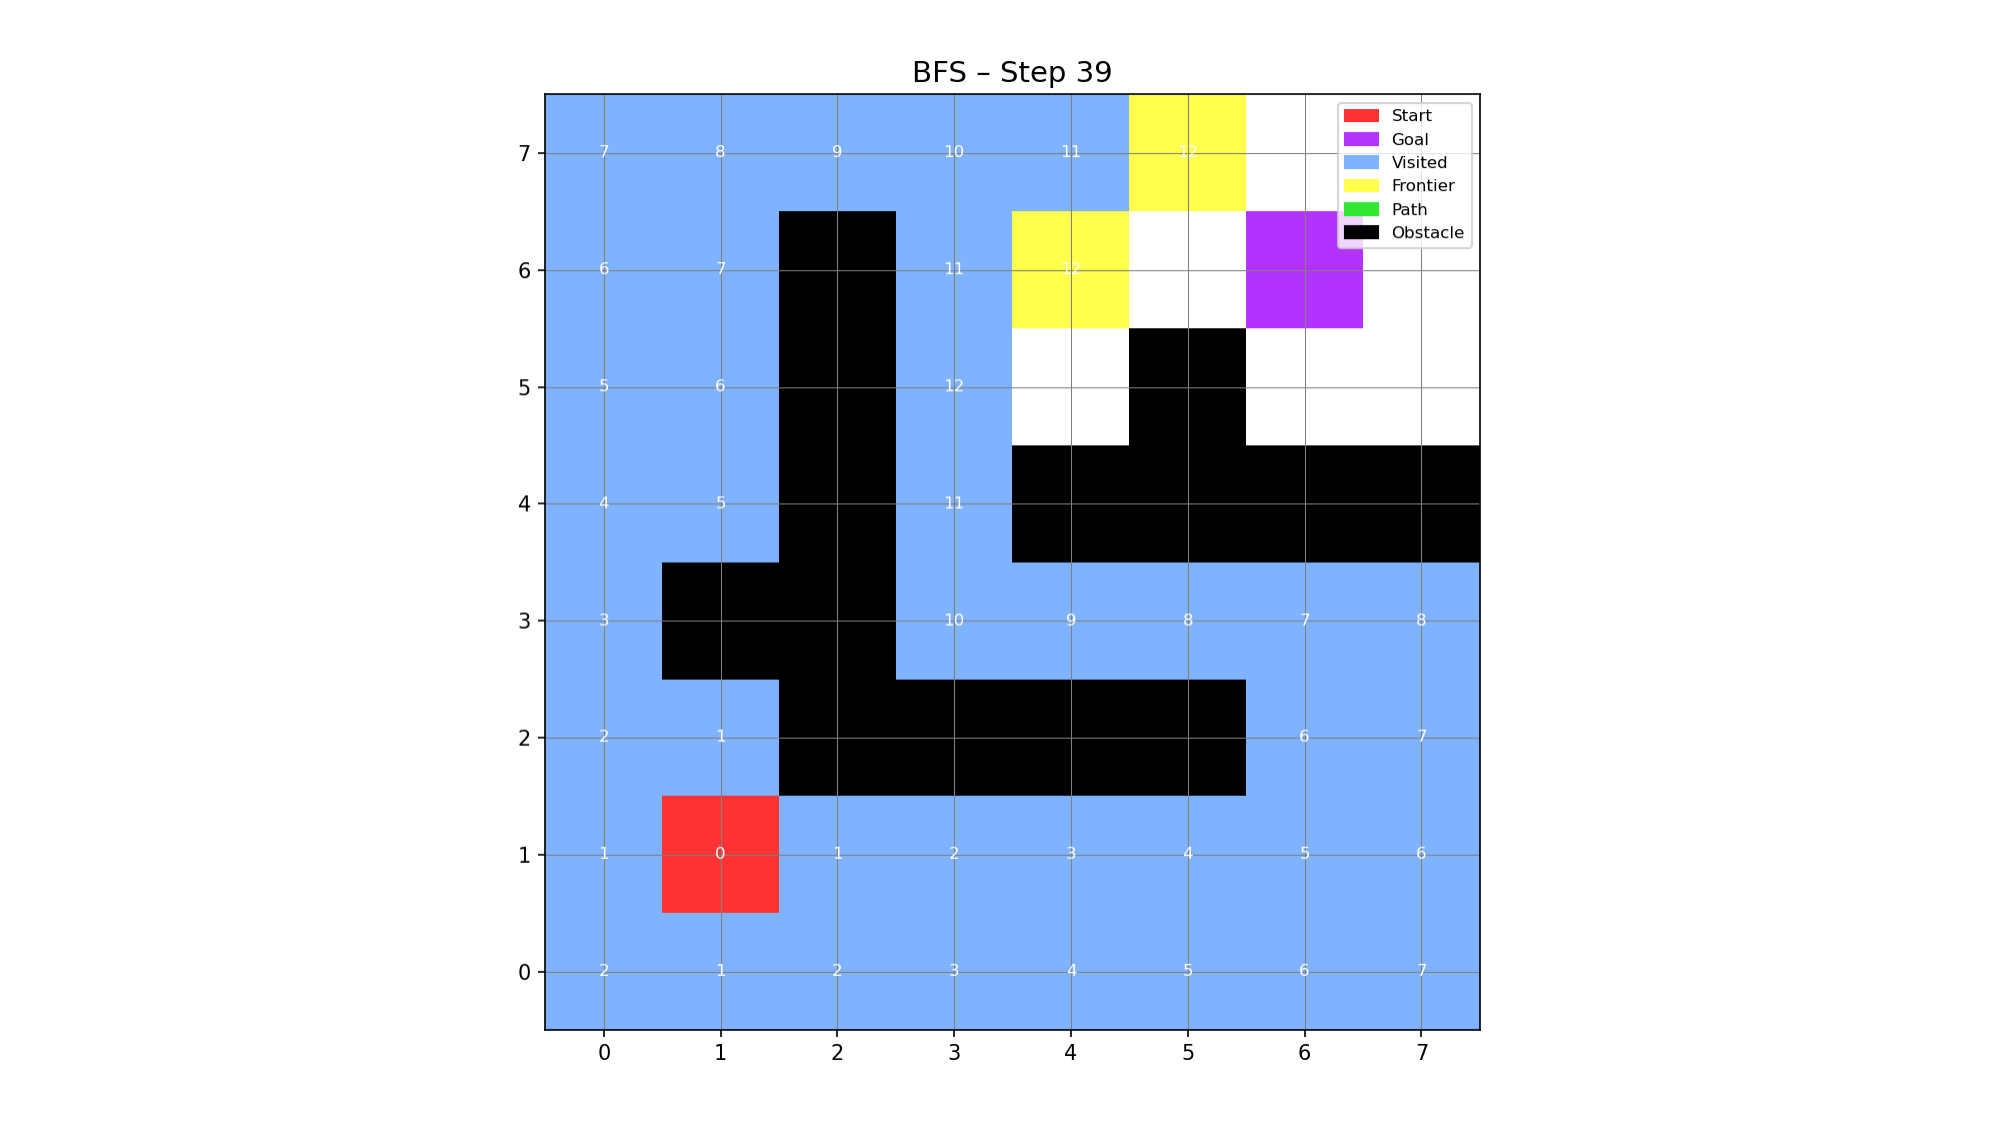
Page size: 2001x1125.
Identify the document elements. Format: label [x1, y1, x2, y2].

picture [474, 37, 1526, 1088]
